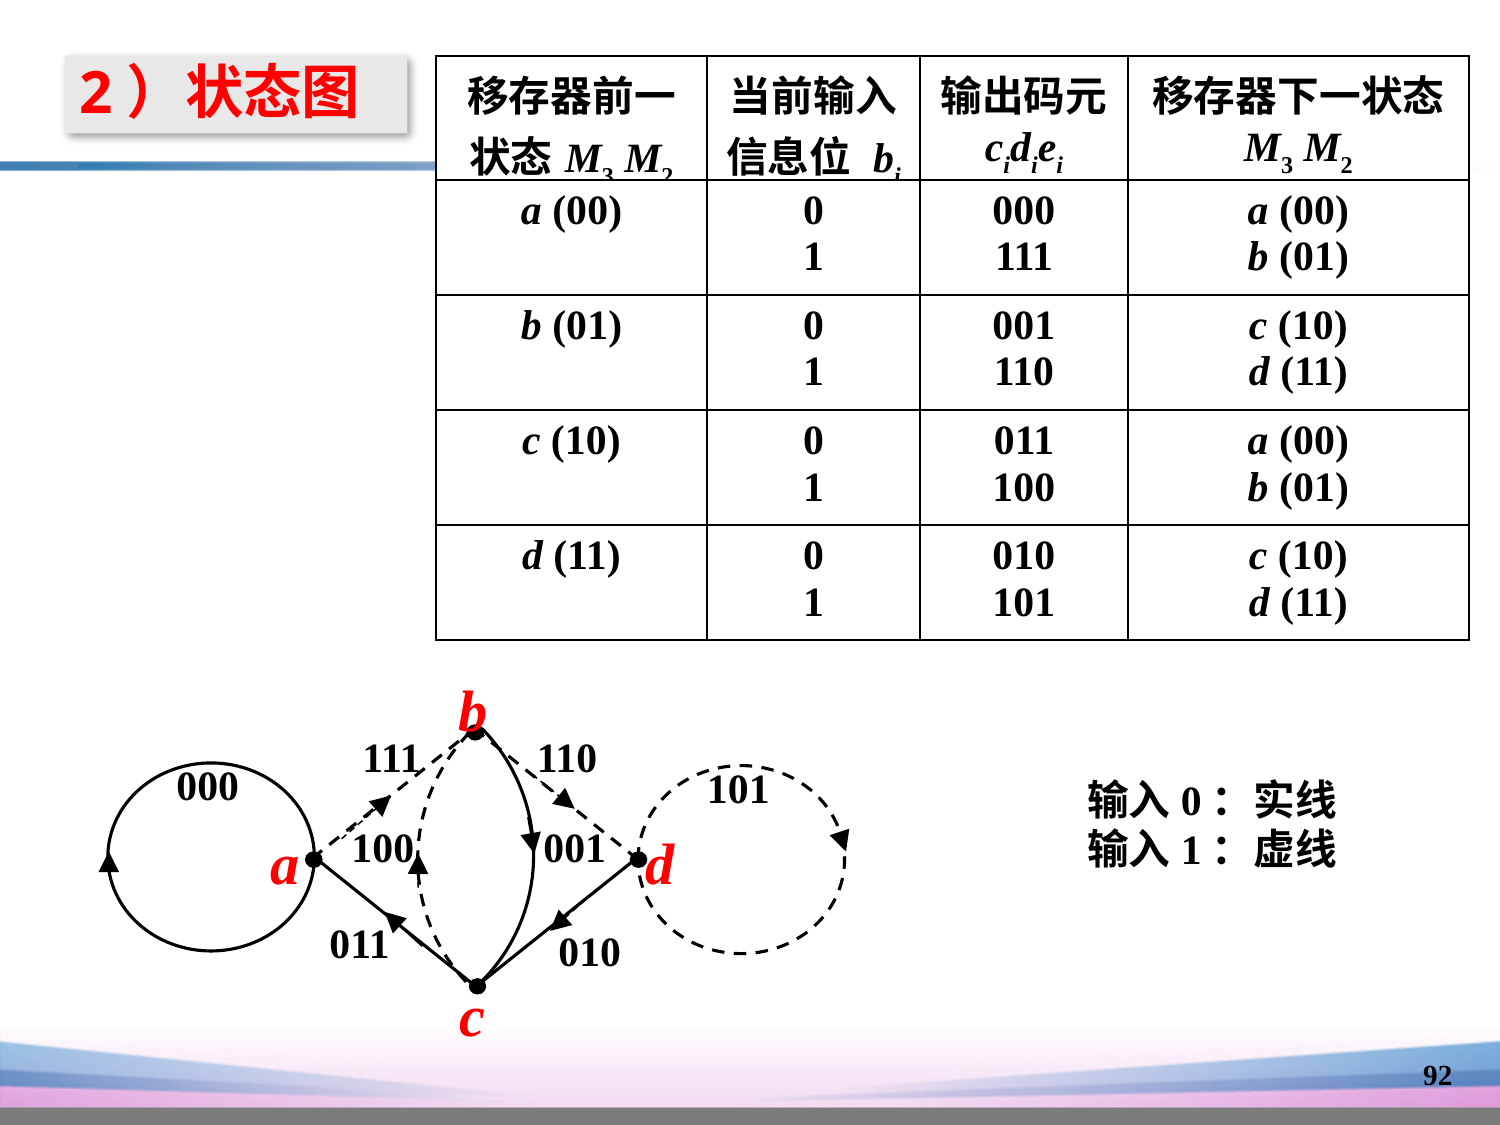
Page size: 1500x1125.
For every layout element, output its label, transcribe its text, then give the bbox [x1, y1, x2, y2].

picture [0, 0, 1500, 1125]
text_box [107, 665, 847, 1045]
table_cell a (00) b (01) [1129, 181, 1468, 294]
table_cell 010 101 [921, 526, 1127, 639]
text_box 2）状态图 [64, 55, 408, 134]
table_cell c (10) d (11) [1129, 296, 1468, 409]
table_cell a (00) b (01) [1129, 411, 1468, 524]
table_header 移存器下一状态 M3 M2 [1129, 57, 1468, 179]
table_cell 000 111 [921, 181, 1127, 294]
table_cell 0 1 [708, 526, 919, 639]
table_cell 001 110 [921, 296, 1127, 409]
table_cell c (10) [437, 411, 706, 524]
table_cell 0 1 [708, 411, 919, 524]
slide_number 92 [1154, 1023, 1468, 1100]
table_cell d (11) [437, 526, 706, 639]
table_cell a (00) [437, 181, 706, 294]
text_box 输入0：实线 输入1：虚线 [1072, 765, 1352, 881]
table_cell c (10) d (11) [1129, 526, 1468, 639]
table_cell 0 1 [708, 181, 919, 294]
table_cell b (01) [437, 296, 706, 409]
table_header 输出码元 cidiei [921, 57, 1127, 179]
table_header 移存器前一状态M3 M2 [437, 57, 706, 179]
table_cell 011 100 [921, 411, 1127, 524]
table_header 当前输入信息位 bi [708, 57, 919, 179]
table_cell 0 1 [708, 296, 919, 409]
